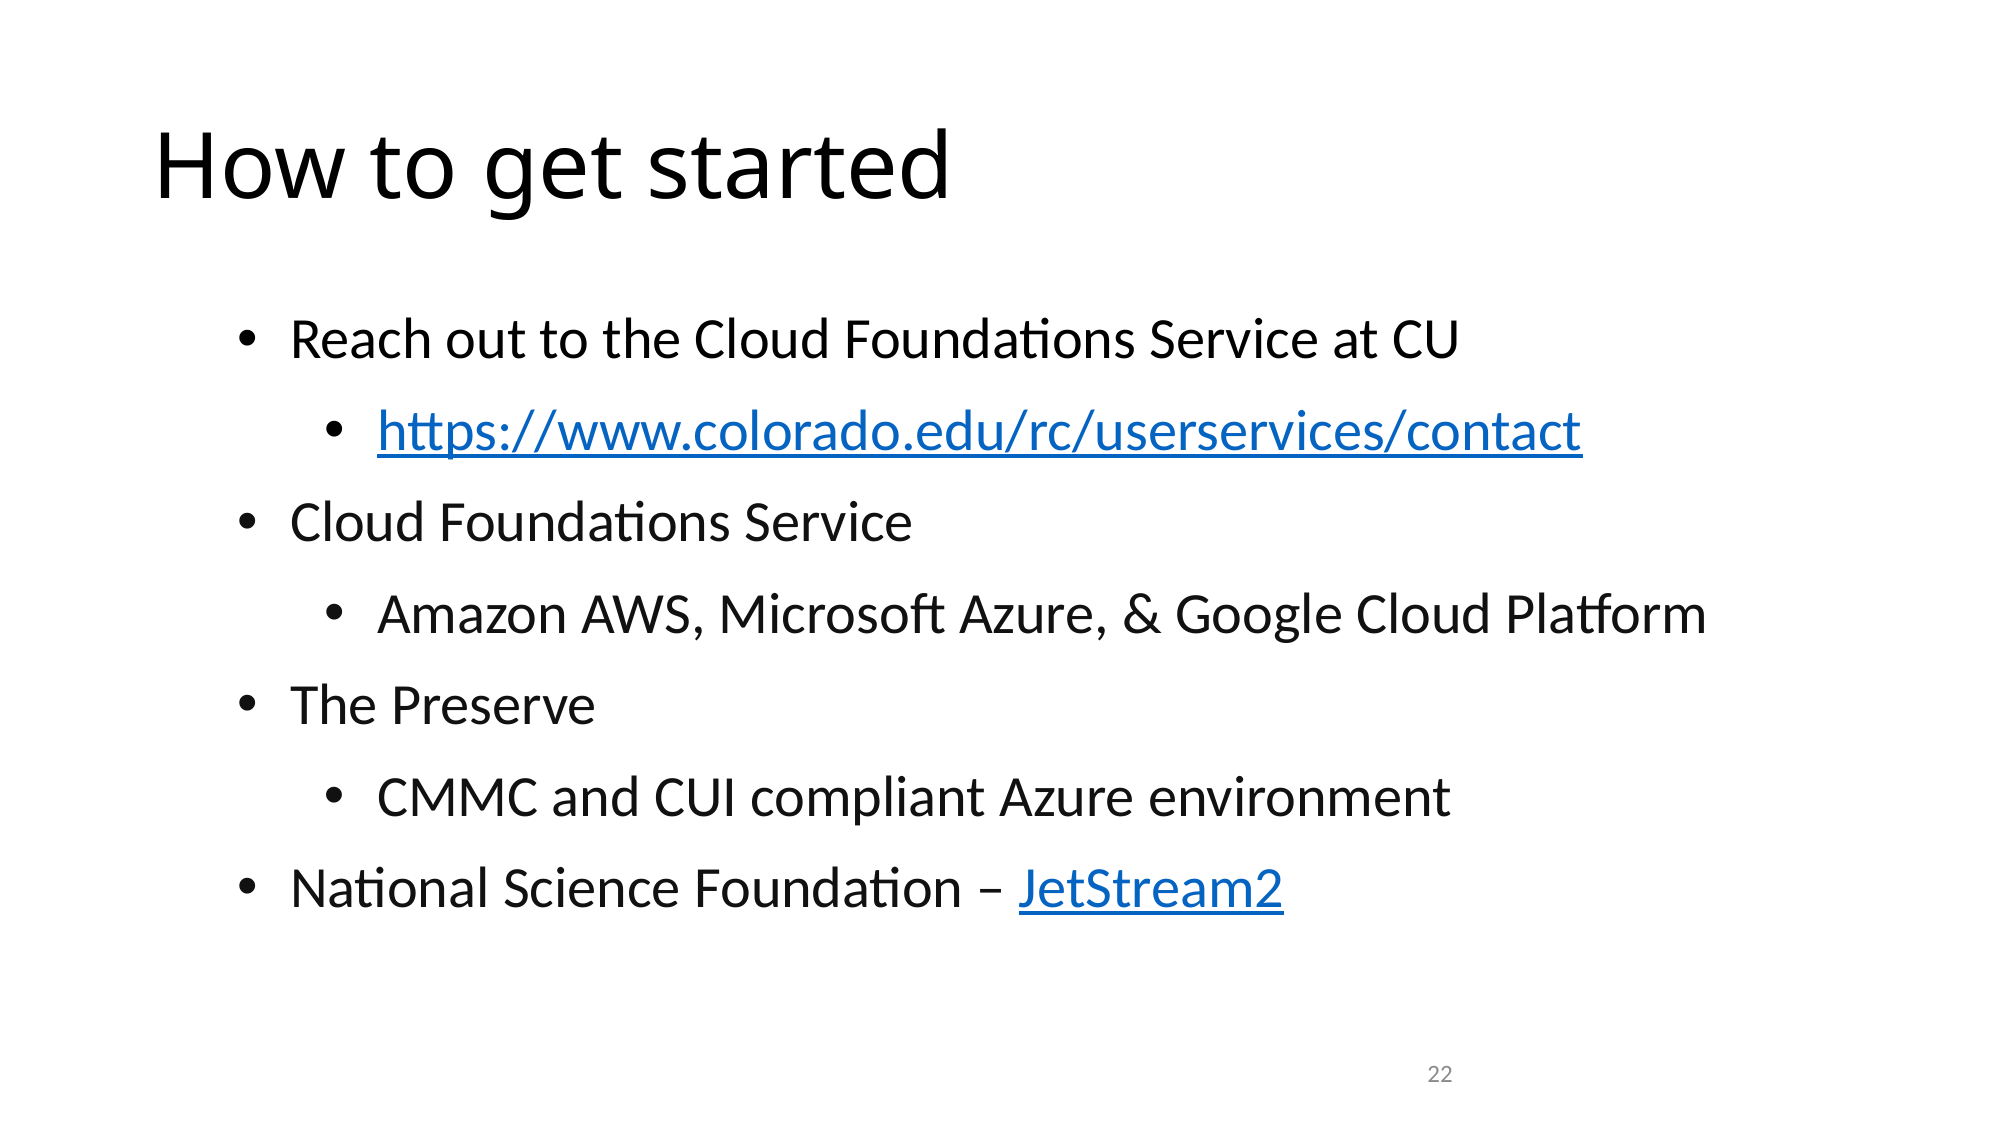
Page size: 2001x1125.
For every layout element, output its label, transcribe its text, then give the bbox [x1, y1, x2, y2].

title How to get started [137, 59, 1863, 278]
list Reach out to the Cloud Foundations Service at CU https://www.colorado.edu/rc/userservices/contact Cloud Foundations Service Amazon AWS, Microsoft Azure, & Google Cloud Platform The Preserve CMMC and CUI compliant Azure environment National Science Foundation – JetStream2 [200, 298, 1925, 982]
slide_number 22 [1412, 1042, 1863, 1103]
